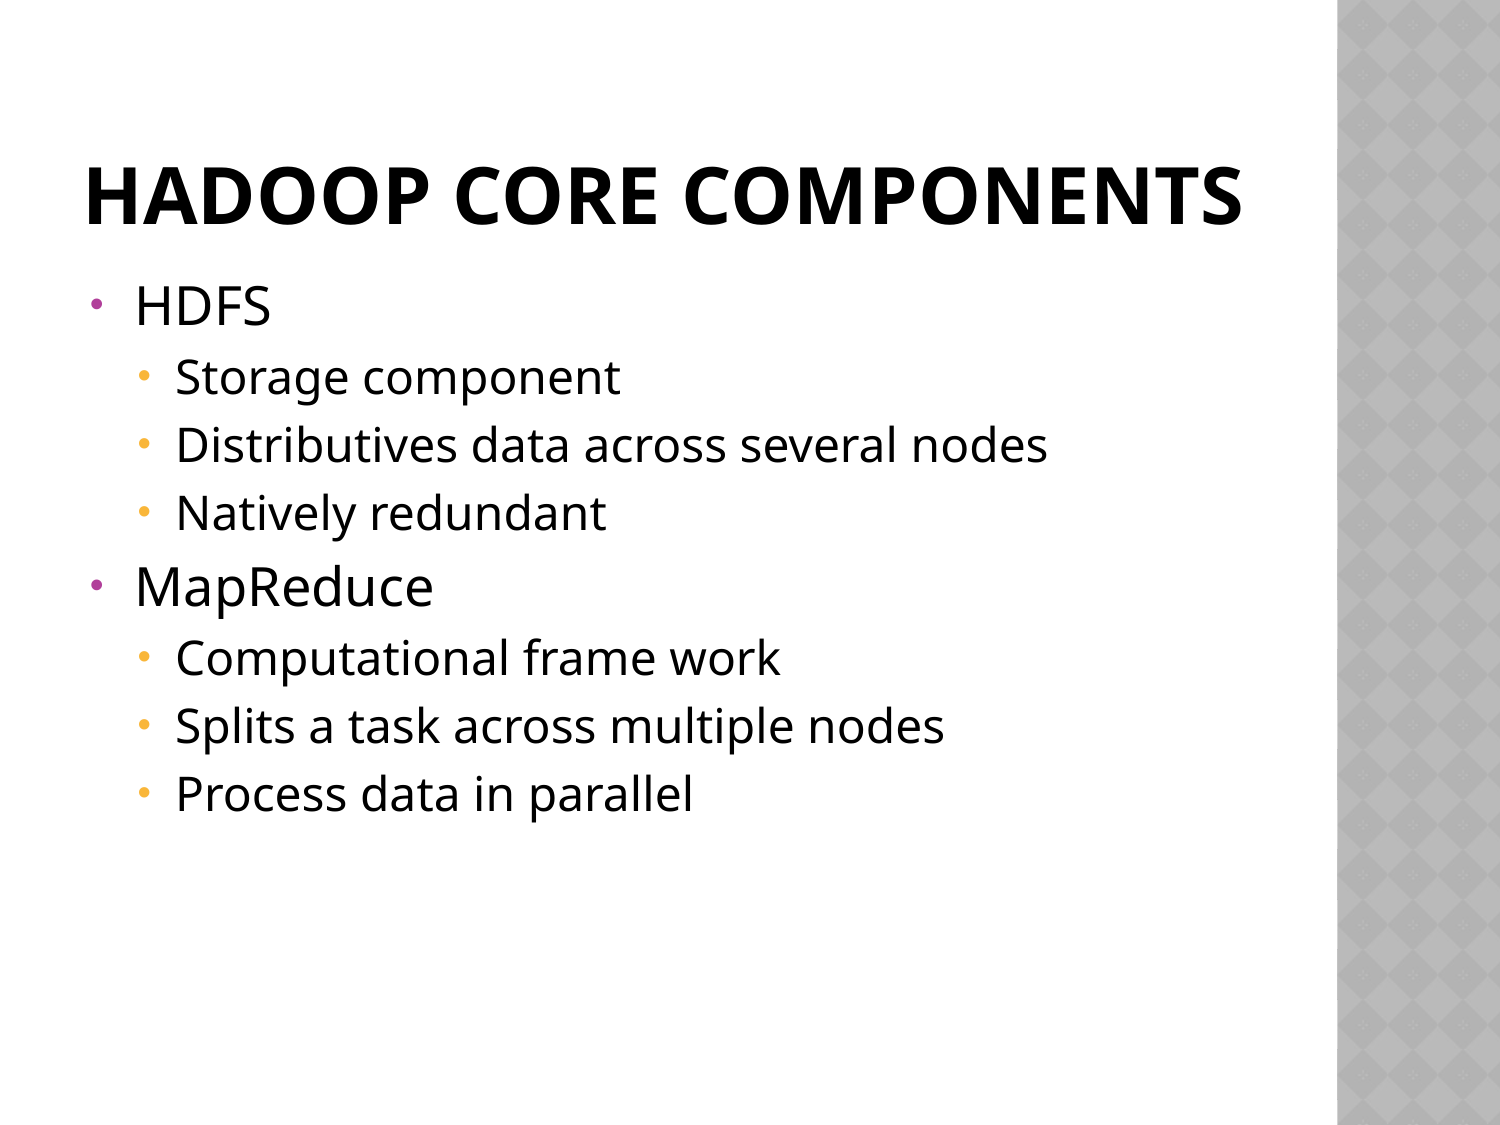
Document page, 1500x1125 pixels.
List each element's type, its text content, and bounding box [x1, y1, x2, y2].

title Hadoop core components [75, 52, 1263, 240]
list HDFS Storage component Distributives data across several nodes Natively redundant MapReduce Computational frame work Splits a task across multiple nodes Process data in parallel [75, 264, 1263, 1059]
